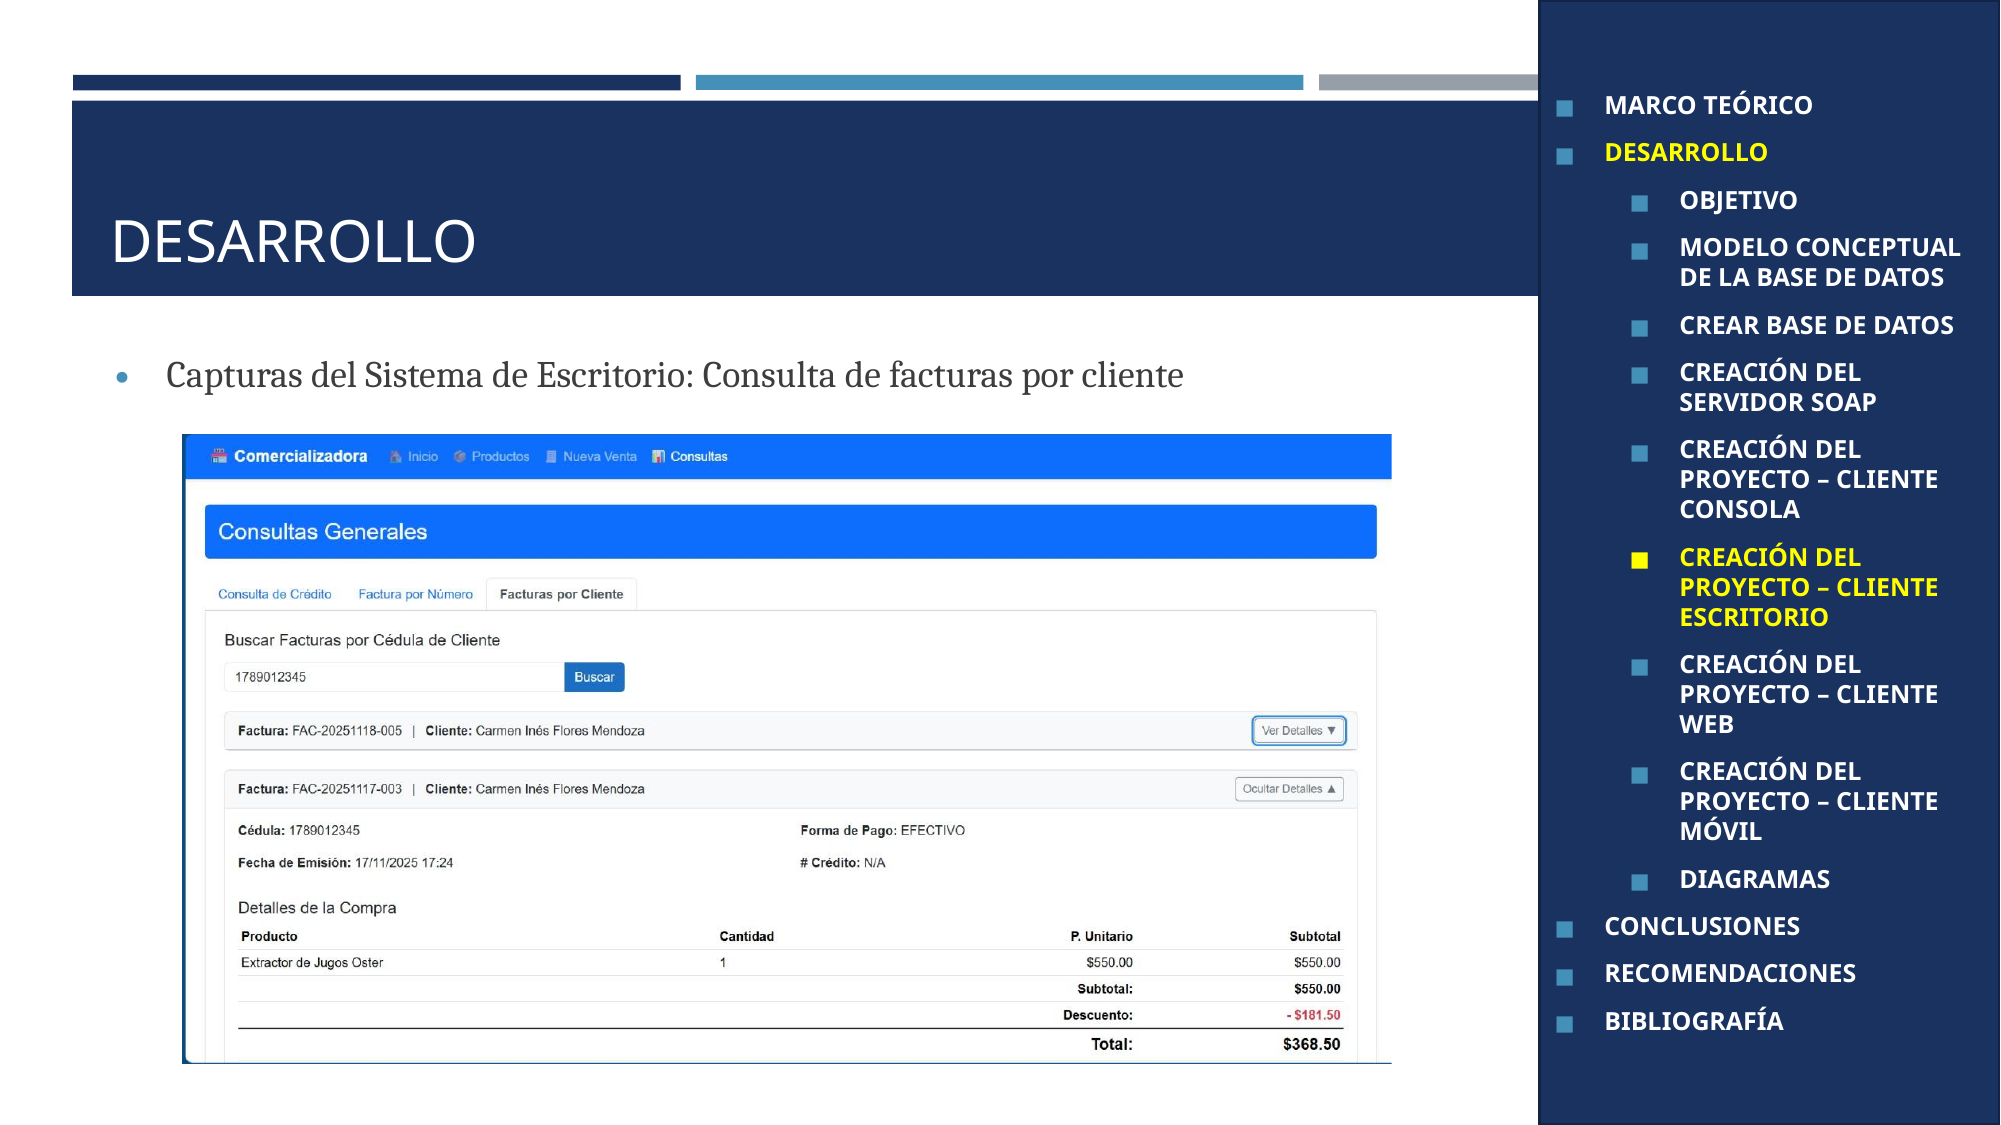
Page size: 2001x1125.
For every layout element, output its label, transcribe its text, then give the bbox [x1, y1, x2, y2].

text_box MARCO TEÓRICO DESARROLLO OBJETIVO MODELO CONCEPTUAL DE LA BASE DE DATOS CREAR BASE DE DATOS CREACIÓN DEL SERVIDOR SOAP CREACIÓN DEL PROYECTO – CLIENTE CONSOLA CREACIÓN DEL PROYECTO – CLIENTE ESCRITORIO CREACIÓN DEL PROYECTO – CLIENTE WEB CREACIÓN DEL PROYECTO – CLIENTE MÓVIL DIAGRAMAS CONCLUSIONES RECOMENDACIONES BIBLIOGRAFÍA [1539, 0, 2000, 1125]
title DESARROLLO [95, 115, 1539, 282]
list Capturas del Sistema de Escritorio: Consulta de facturas por cliente [95, 308, 1479, 435]
picture [181, 433, 1392, 1064]
